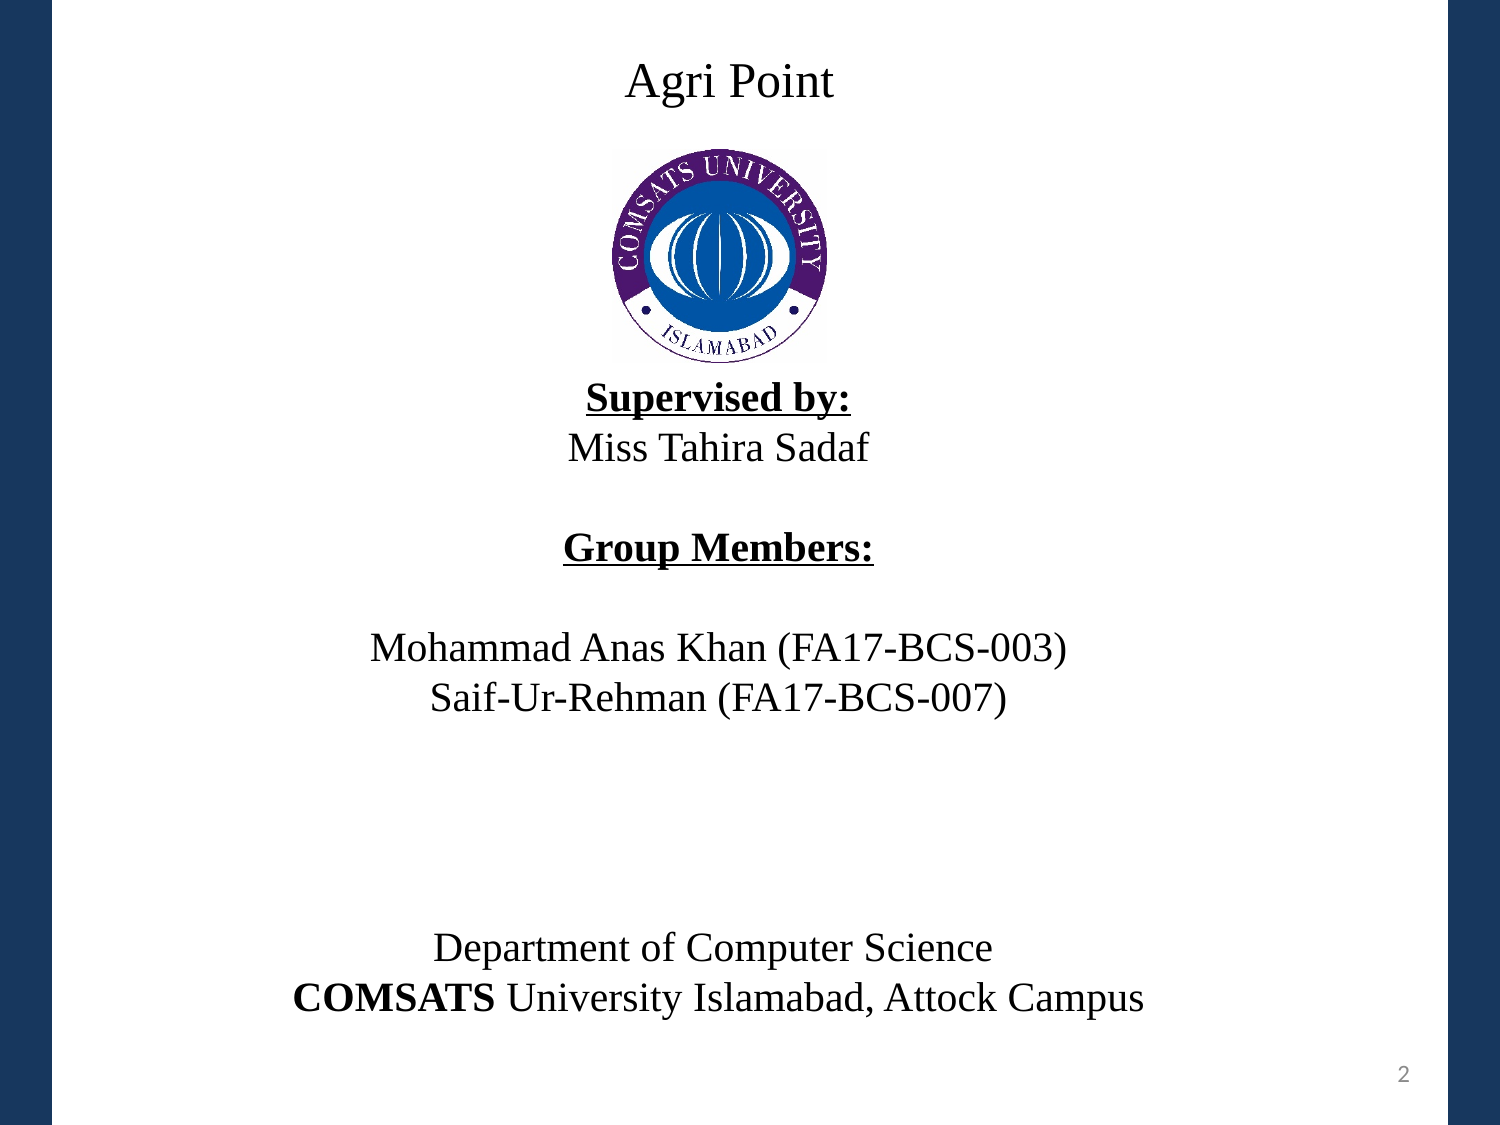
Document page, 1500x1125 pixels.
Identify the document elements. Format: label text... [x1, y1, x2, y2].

text_box [1448, 0, 1500, 1125]
text_box [0, 0, 52, 1125]
text_box Supervised by: Miss Tahira Sadaf Group Members: Mohammad Anas Khan (FA17-BCS-003) Saif-Ur-Rehman (FA17-BCS-007) Department of Computer Science COMSATS University Islamabad, Attock Campus [52, 312, 1438, 1028]
slide_number 2 [1074, 1042, 1425, 1103]
picture [612, 149, 827, 364]
title Agri Point [54, 0, 1405, 172]
